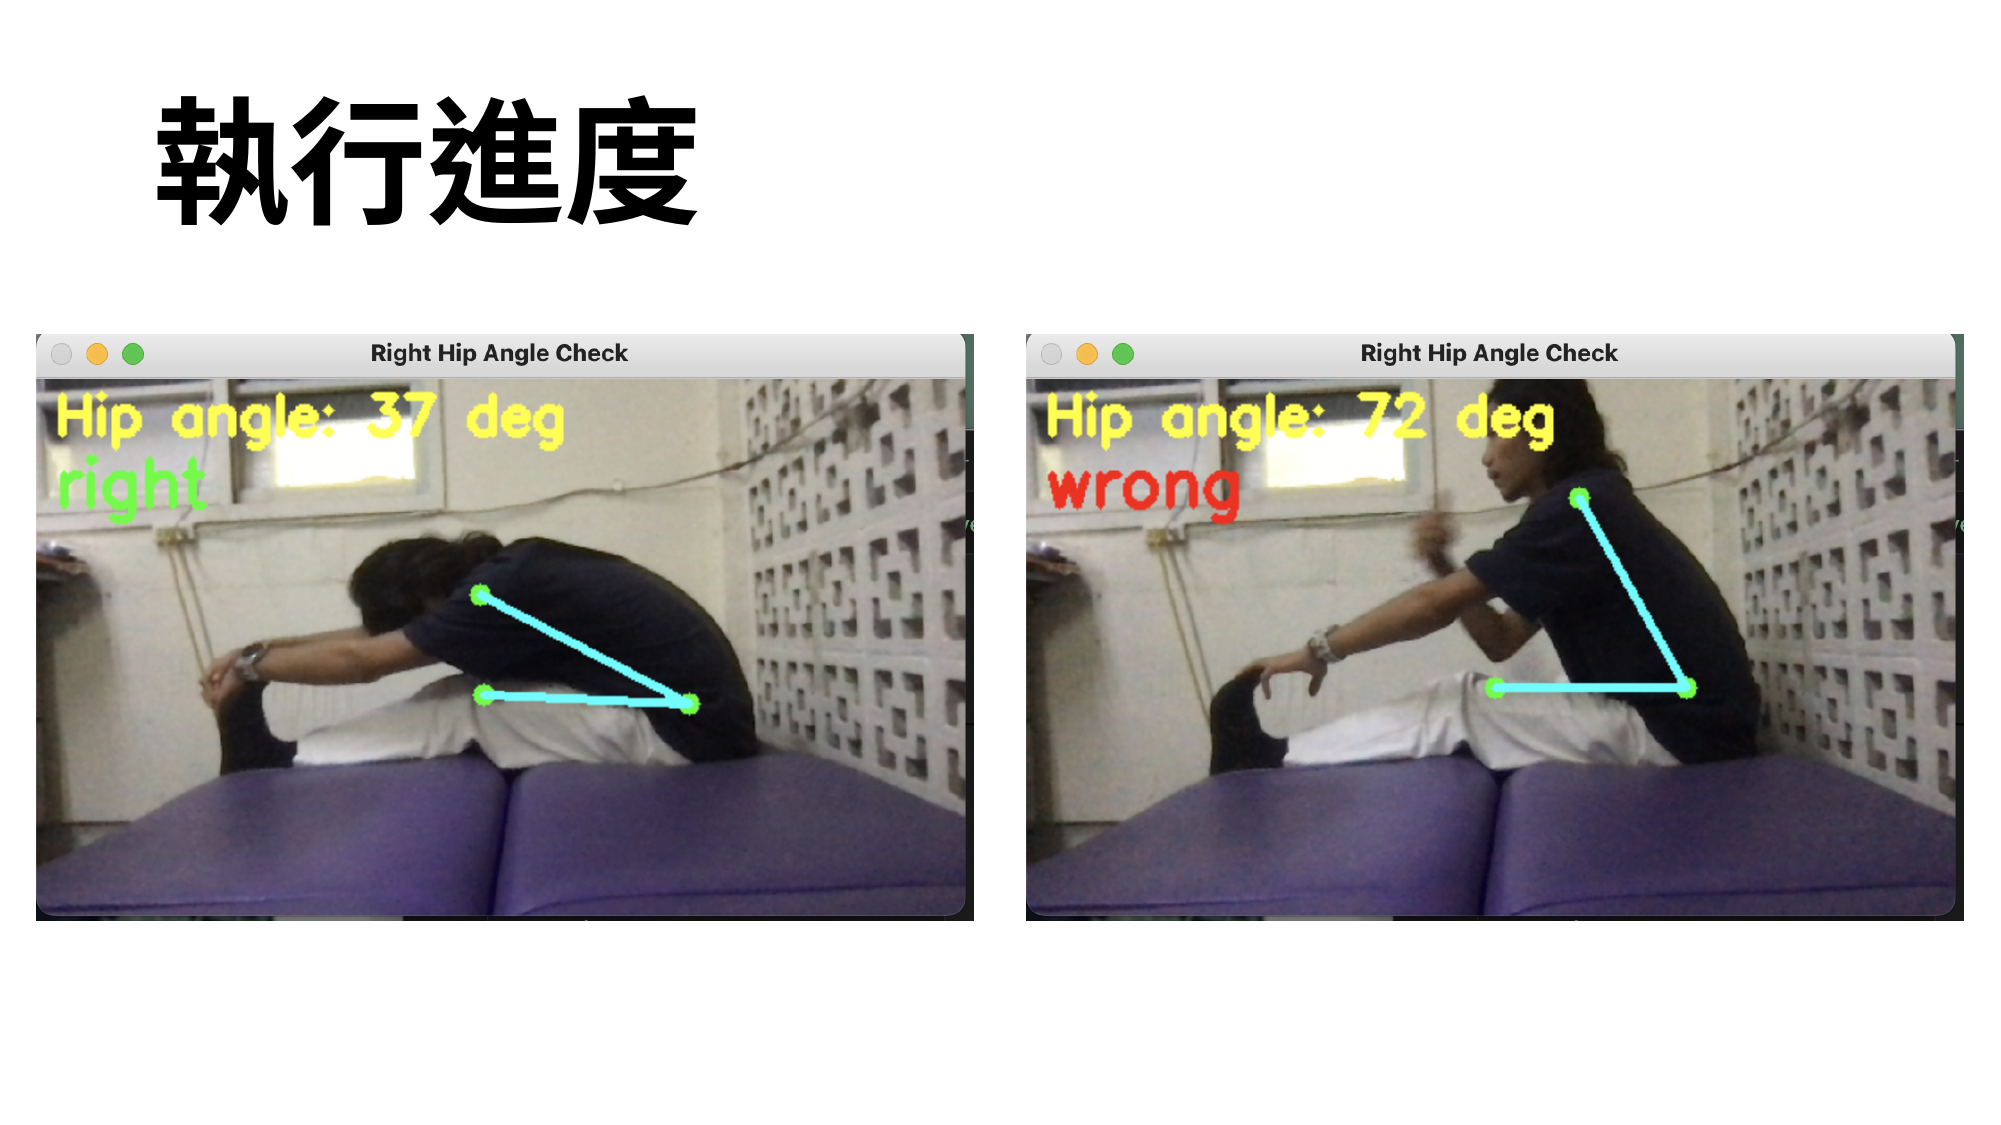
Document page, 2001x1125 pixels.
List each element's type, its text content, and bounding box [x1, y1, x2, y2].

title 執行進度 [137, 59, 1863, 278]
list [35, 333, 974, 921]
picture [1025, 333, 1965, 921]
